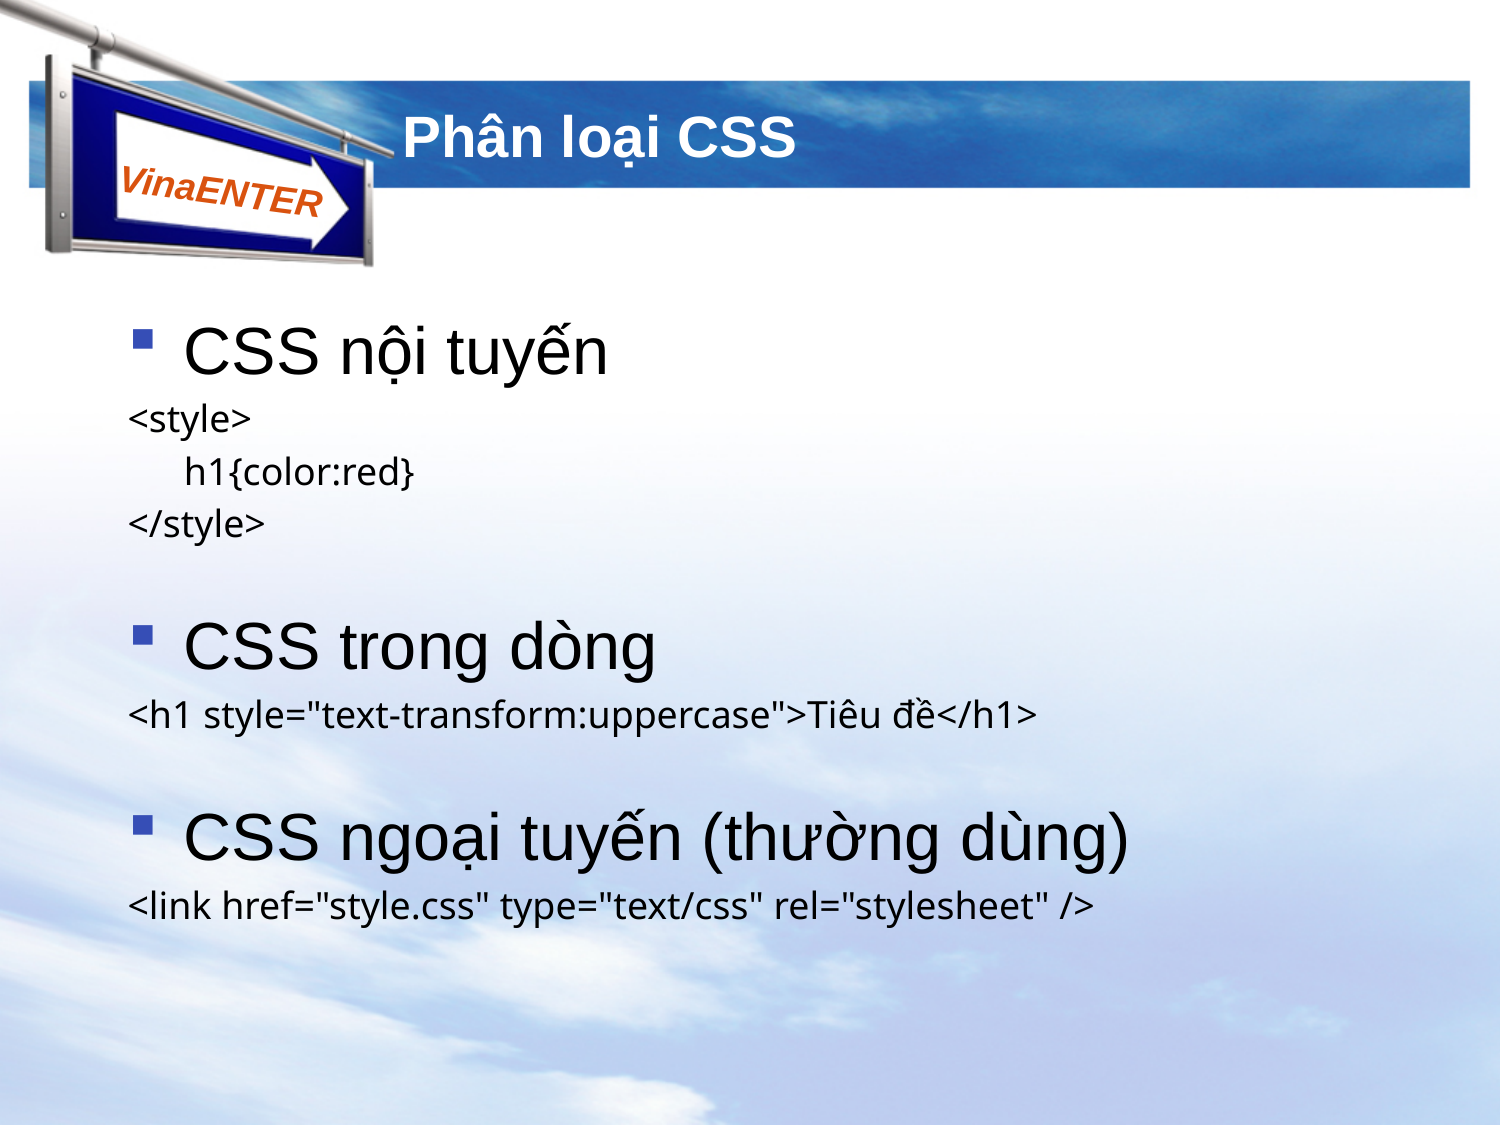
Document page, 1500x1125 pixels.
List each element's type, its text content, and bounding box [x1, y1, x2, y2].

list CSS nội tuyến <style> h1{color:red} </style> CSS trong dòng <h1 style="text-transform:uppercase">Tiêu đề</h1> CSS ngoại tuyến (thường dùng) <link href="style.css" type="text/css" rel="stylesheet" /> [112, 299, 1401, 1063]
picture [0, 0, 1500, 1125]
title Phân loại CSS [387, 87, 1463, 181]
